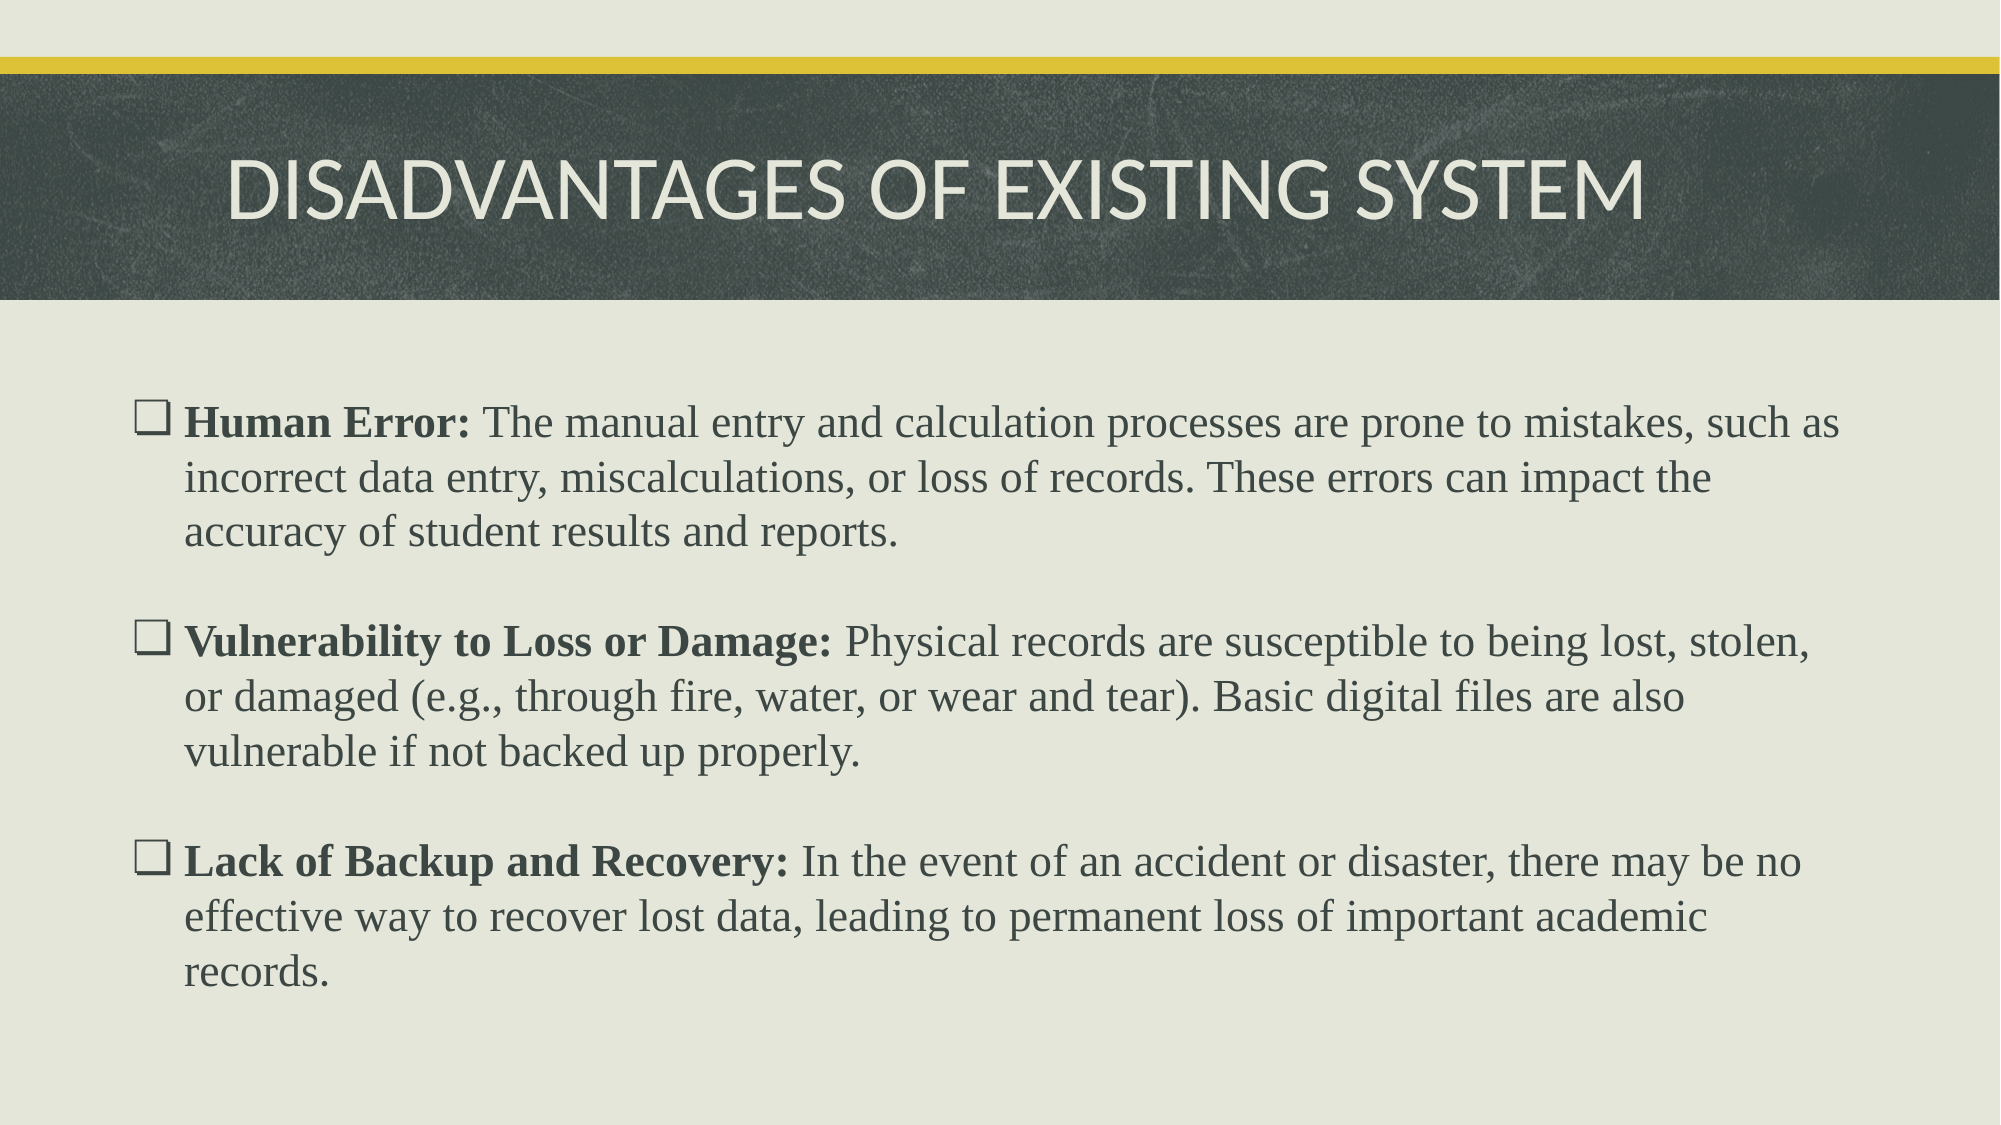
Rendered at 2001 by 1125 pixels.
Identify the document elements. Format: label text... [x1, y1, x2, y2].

picture [0, 74, 2000, 300]
text_box Human Error: The manual entry and calculation processes are prone to mistakes, such as incorrect data entry, miscalculations, or loss of records. These errors can impact the accuracy of student results and reports. Vulnerability to Loss or Damage: Physical records are susceptible to being lost, stolen, or damaged (e.g., through fire, water, or wear and tear). Basic digital files are also vulnerable if not backed up properly. Lack of Backup and Recovery: In the event of an accident or disaster, there may be no effective way to recover lost data, leading to permanent loss of important academic records. [94, 383, 1870, 1004]
title DISADVANTAGES OF EXISTING SYSTEM [210, 76, 1790, 300]
